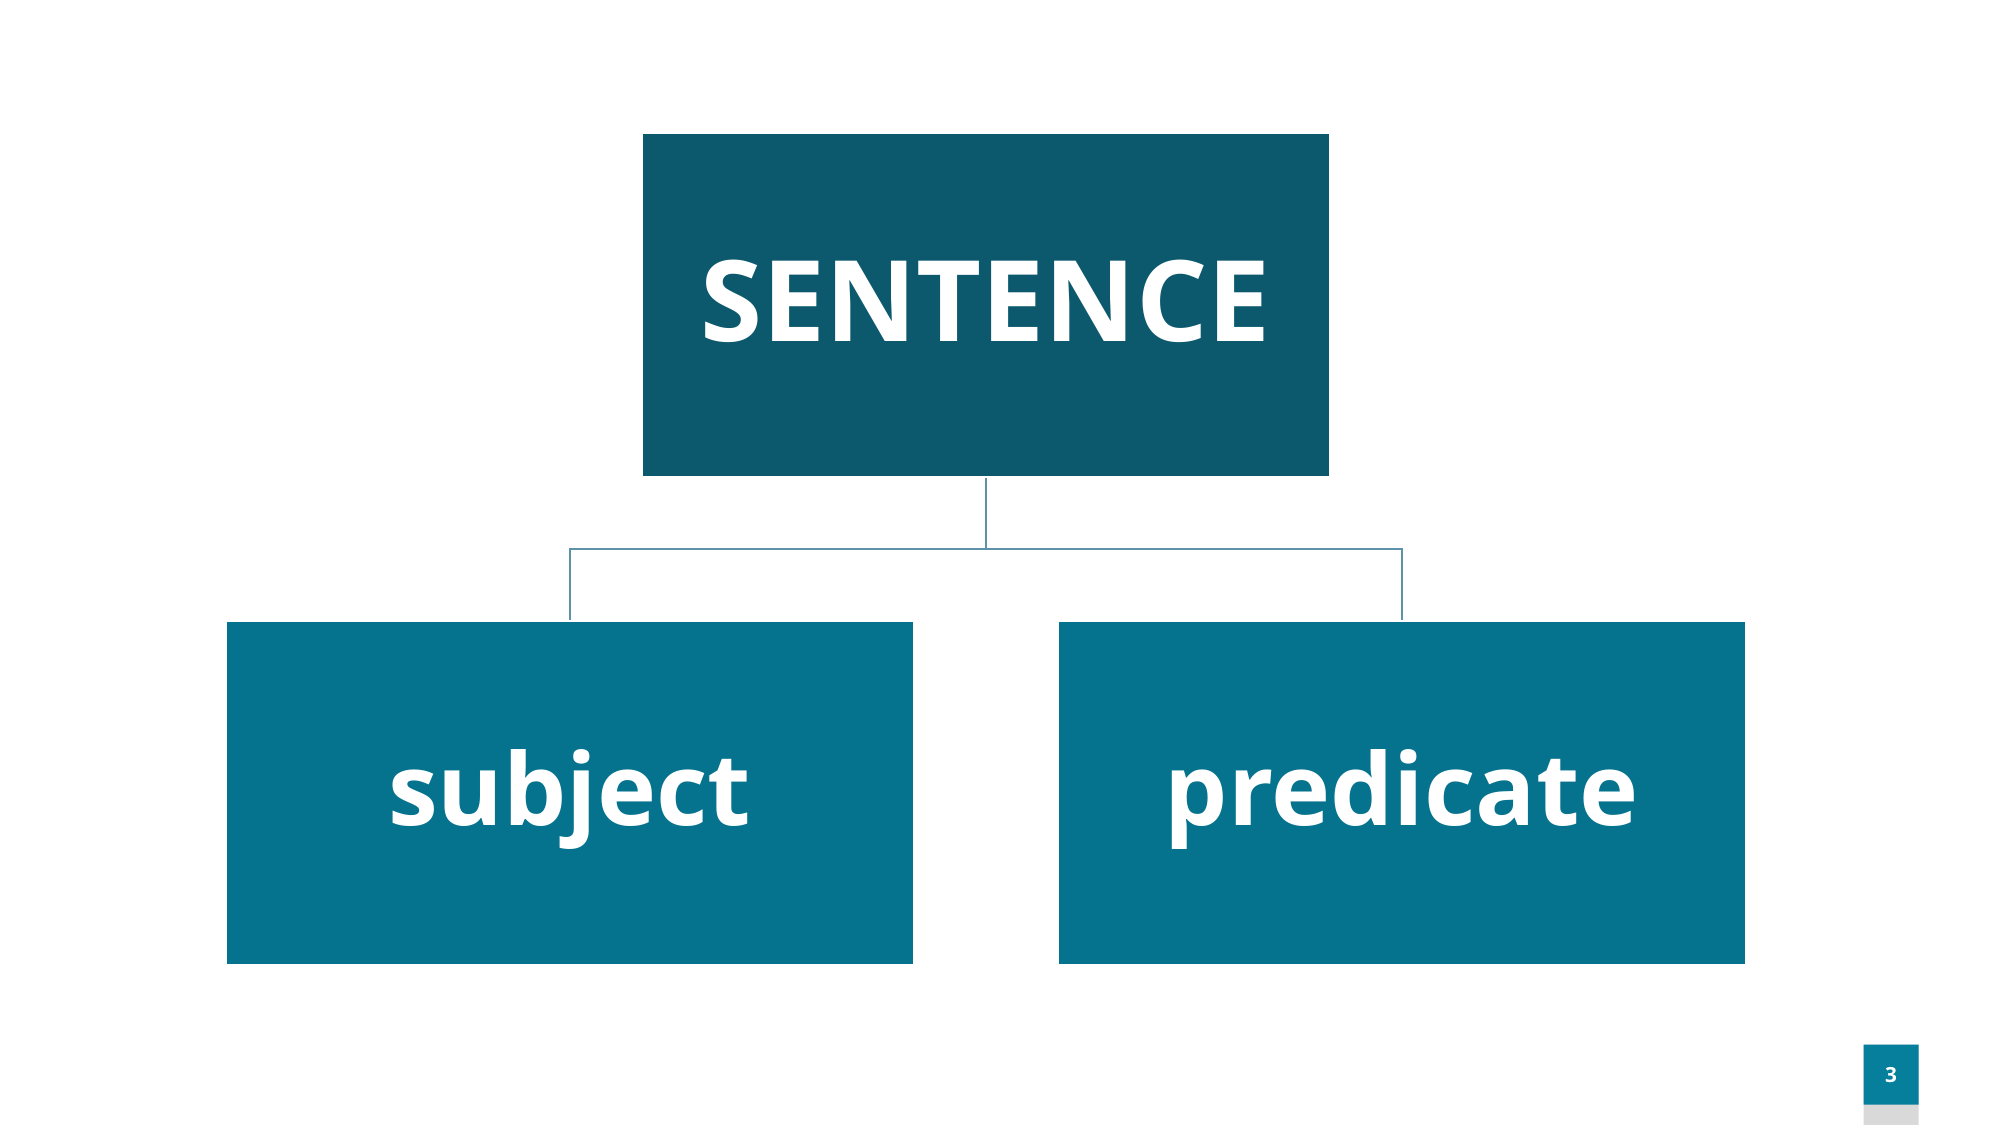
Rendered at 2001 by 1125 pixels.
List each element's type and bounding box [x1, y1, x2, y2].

text_box [225, 42, 1747, 1056]
